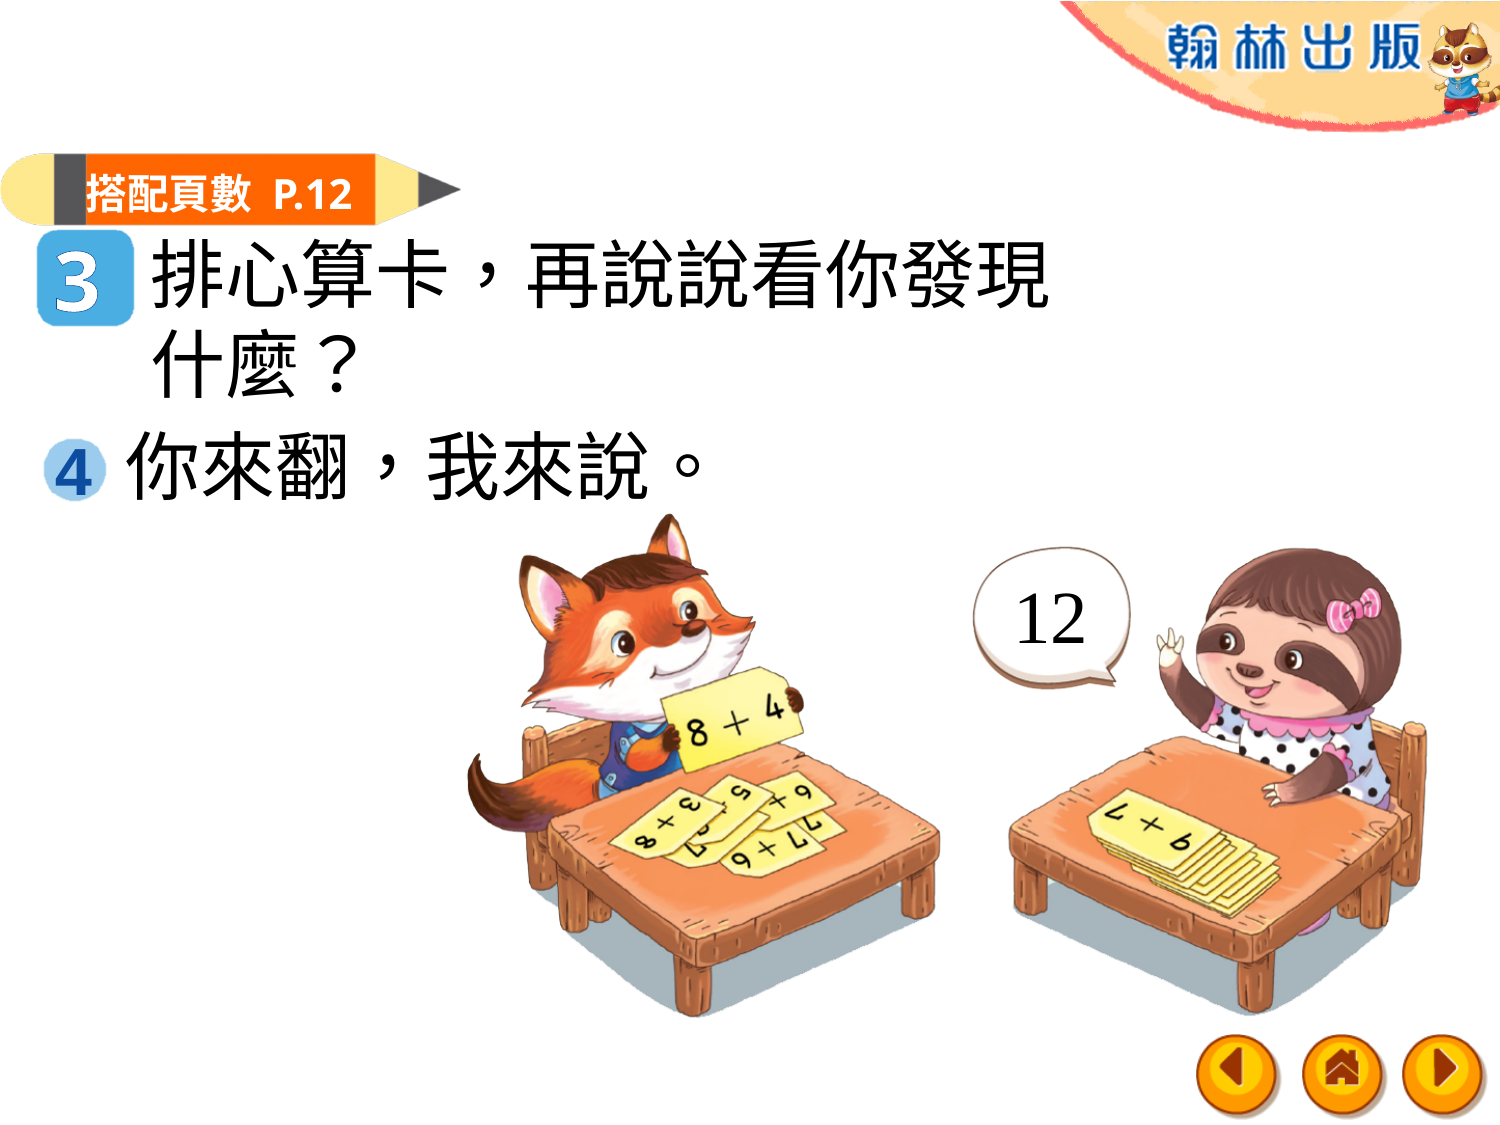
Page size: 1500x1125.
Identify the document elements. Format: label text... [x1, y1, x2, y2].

picture [448, 512, 1465, 1030]
picture [38, 432, 110, 505]
text_box 你來翻，我來說。 [110, 411, 1500, 517]
text_box 排心算卡，再說說看你發現 什麼？ [135, 219, 1500, 415]
picture [1196, 1034, 1282, 1120]
text_box 搭配頁數 P.12 [70, 160, 420, 226]
picture [1, 0, 460, 380]
picture [1402, 1034, 1488, 1120]
picture [1055, 1, 1500, 138]
text_box 3 [38, 239, 124, 309]
picture [1302, 1034, 1388, 1120]
